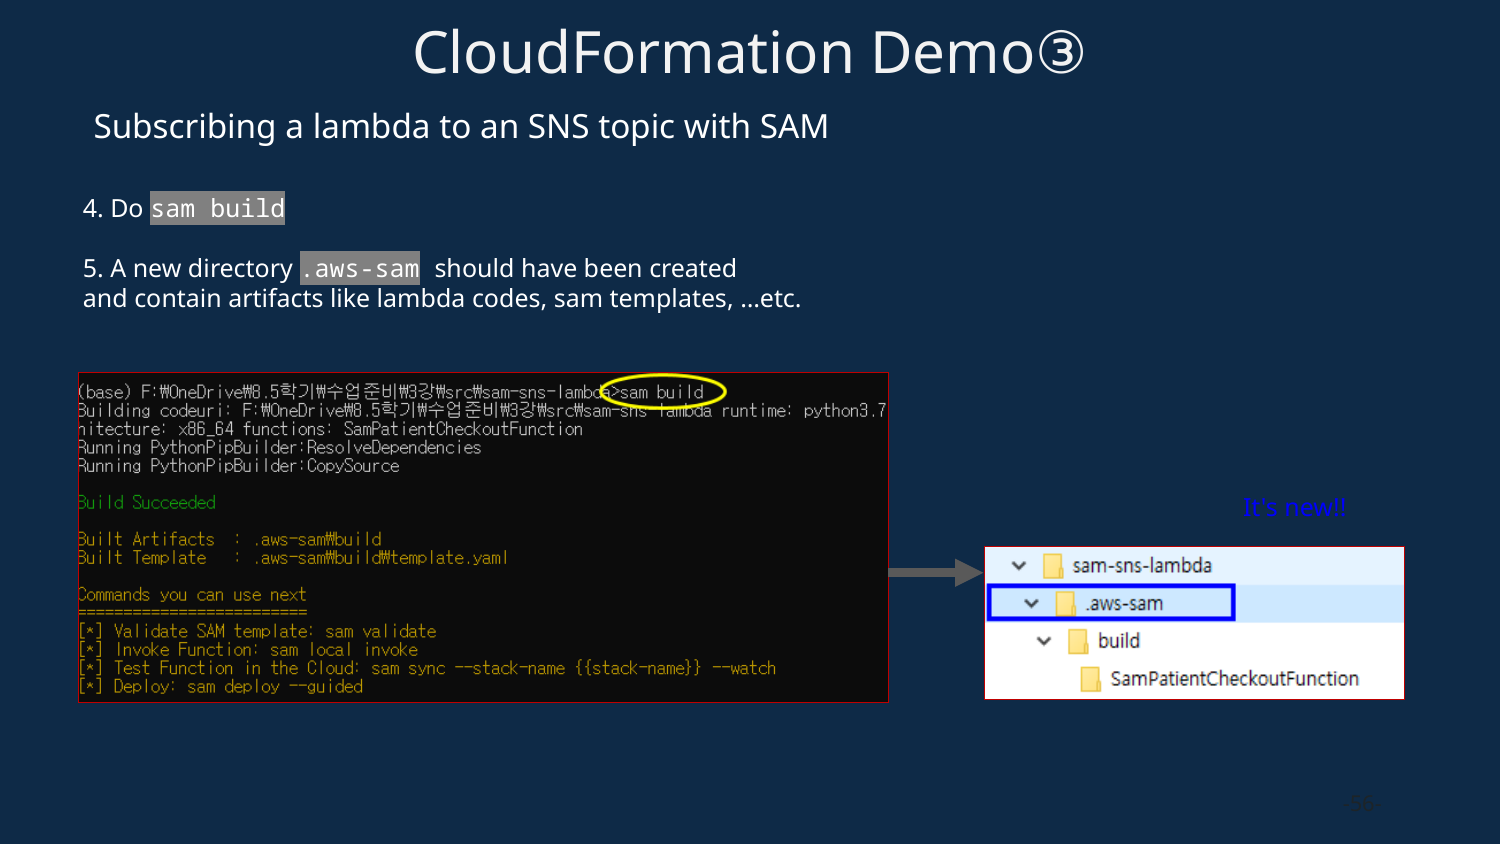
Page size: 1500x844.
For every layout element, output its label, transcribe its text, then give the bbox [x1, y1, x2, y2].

text_box Subscribing a lambda to an SNS topic with SAM [78, 90, 1345, 185]
slide_number -56- [1059, 782, 1397, 828]
text_box It's new!! [1228, 476, 1421, 537]
picture [78, 371, 889, 704]
picture [984, 546, 1406, 700]
text_box 4. Do sam build 5. A new directory .aws-sam should have been created and contain artifacts like lambda codes, sam templates, …etc. [67, 174, 1445, 328]
text_box CloudFormation Demo③ [118, 0, 1382, 94]
